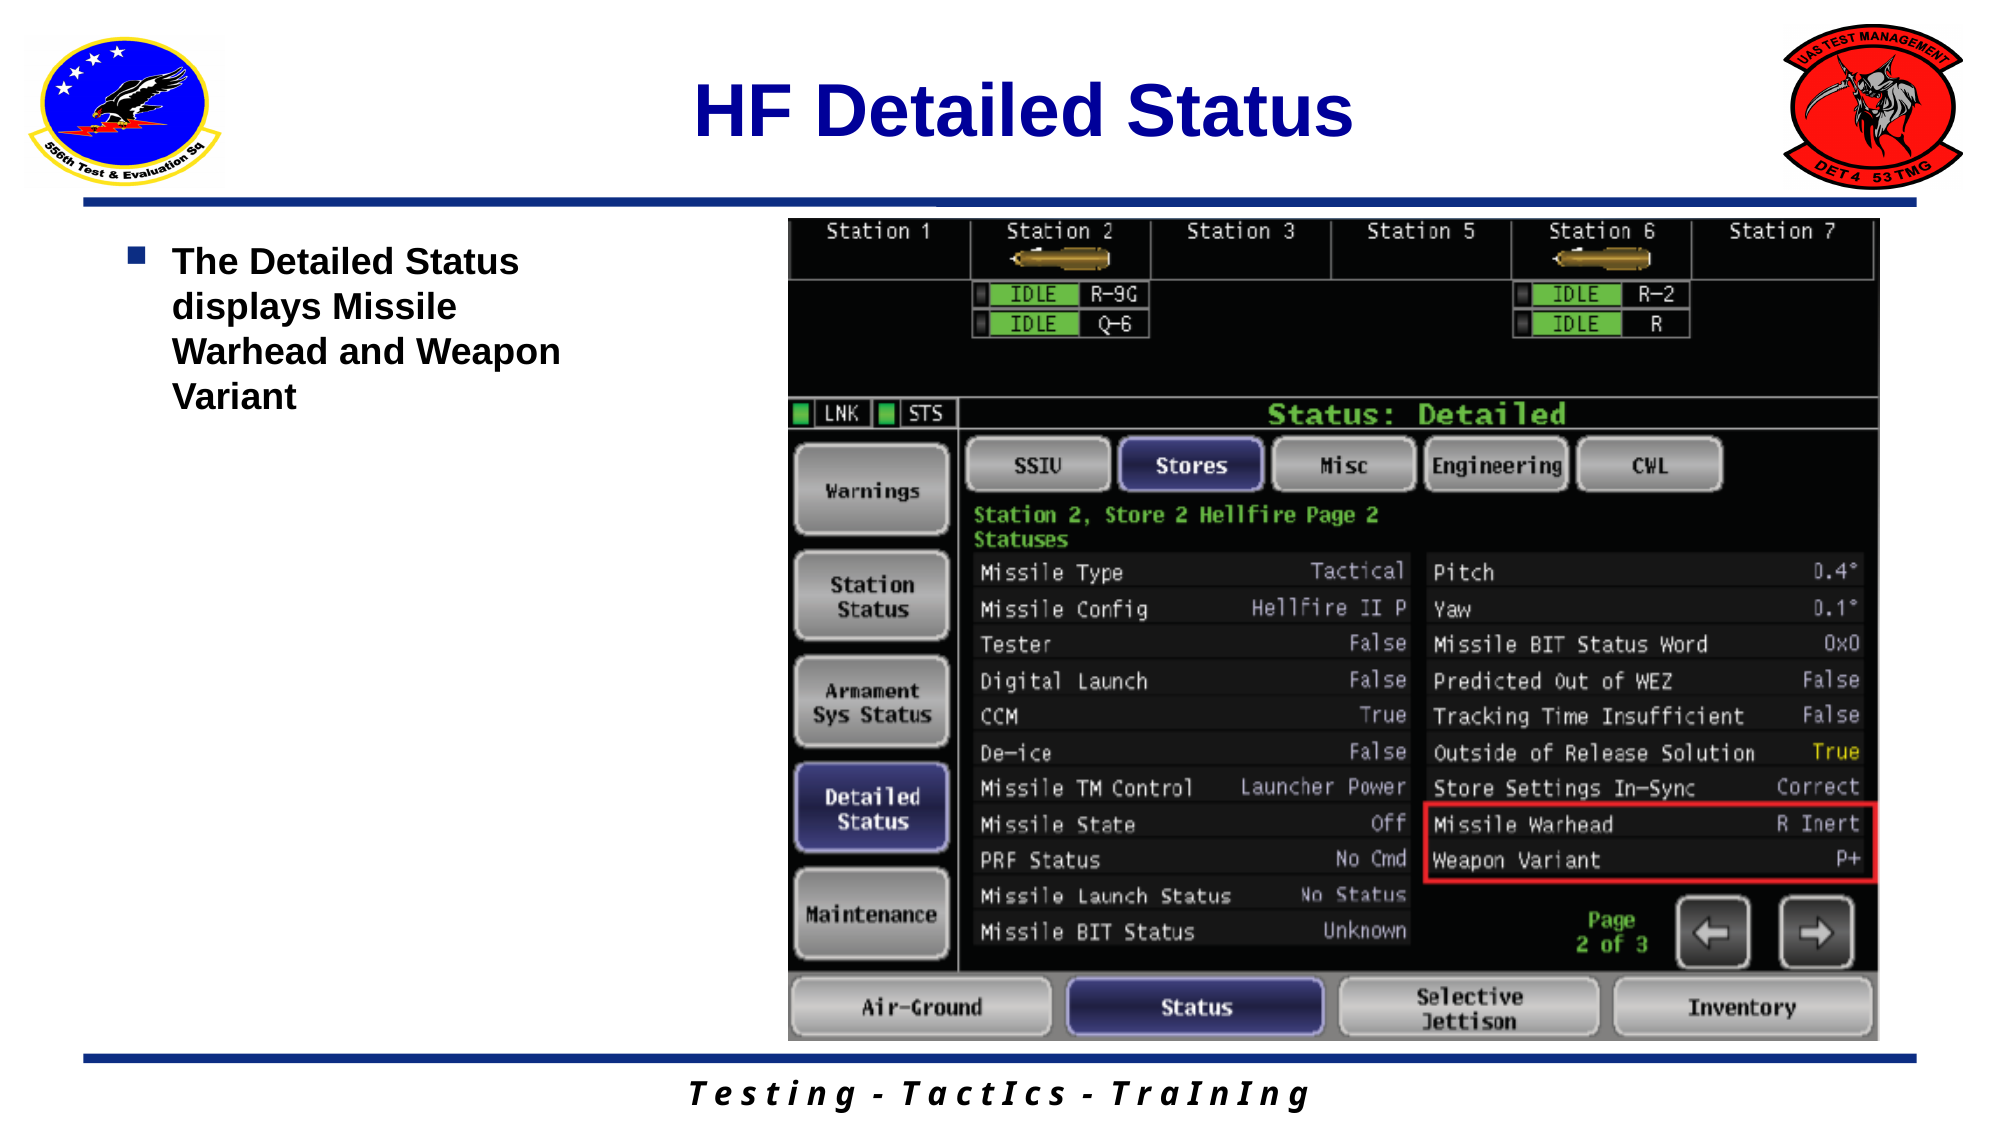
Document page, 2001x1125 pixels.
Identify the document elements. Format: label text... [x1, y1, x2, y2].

picture [787, 217, 1881, 1041]
list The Detailed Status displays Missile Warhead and Weapon Variant [43, 229, 591, 969]
title HF Detailed Status [283, 12, 1767, 201]
picture [24, 35, 225, 188]
picture [1783, 24, 1963, 190]
